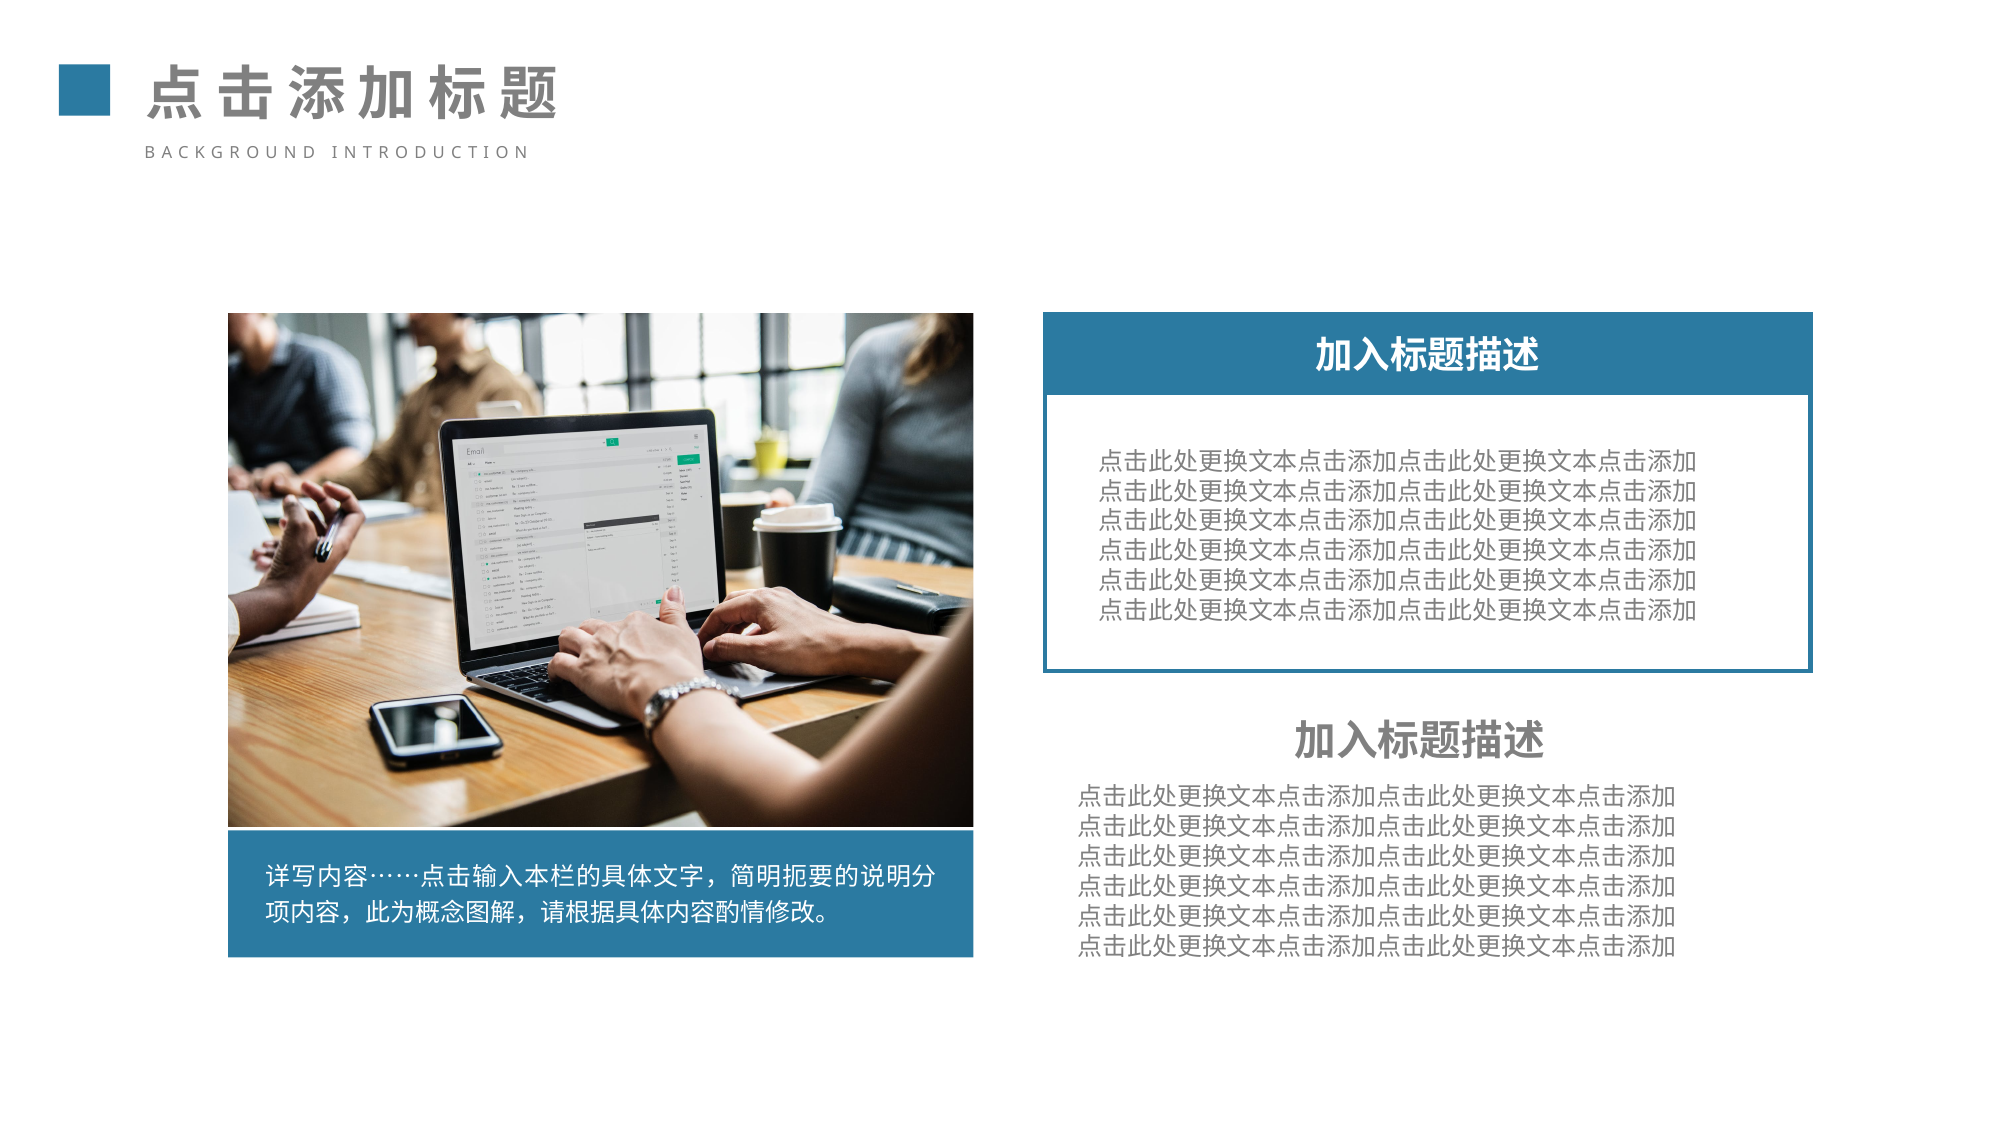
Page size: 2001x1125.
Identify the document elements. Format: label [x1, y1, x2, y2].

text_box [58, 42, 600, 178]
text_box [1045, 313, 1811, 672]
text_box [228, 313, 974, 958]
text_box [1062, 706, 1782, 1001]
